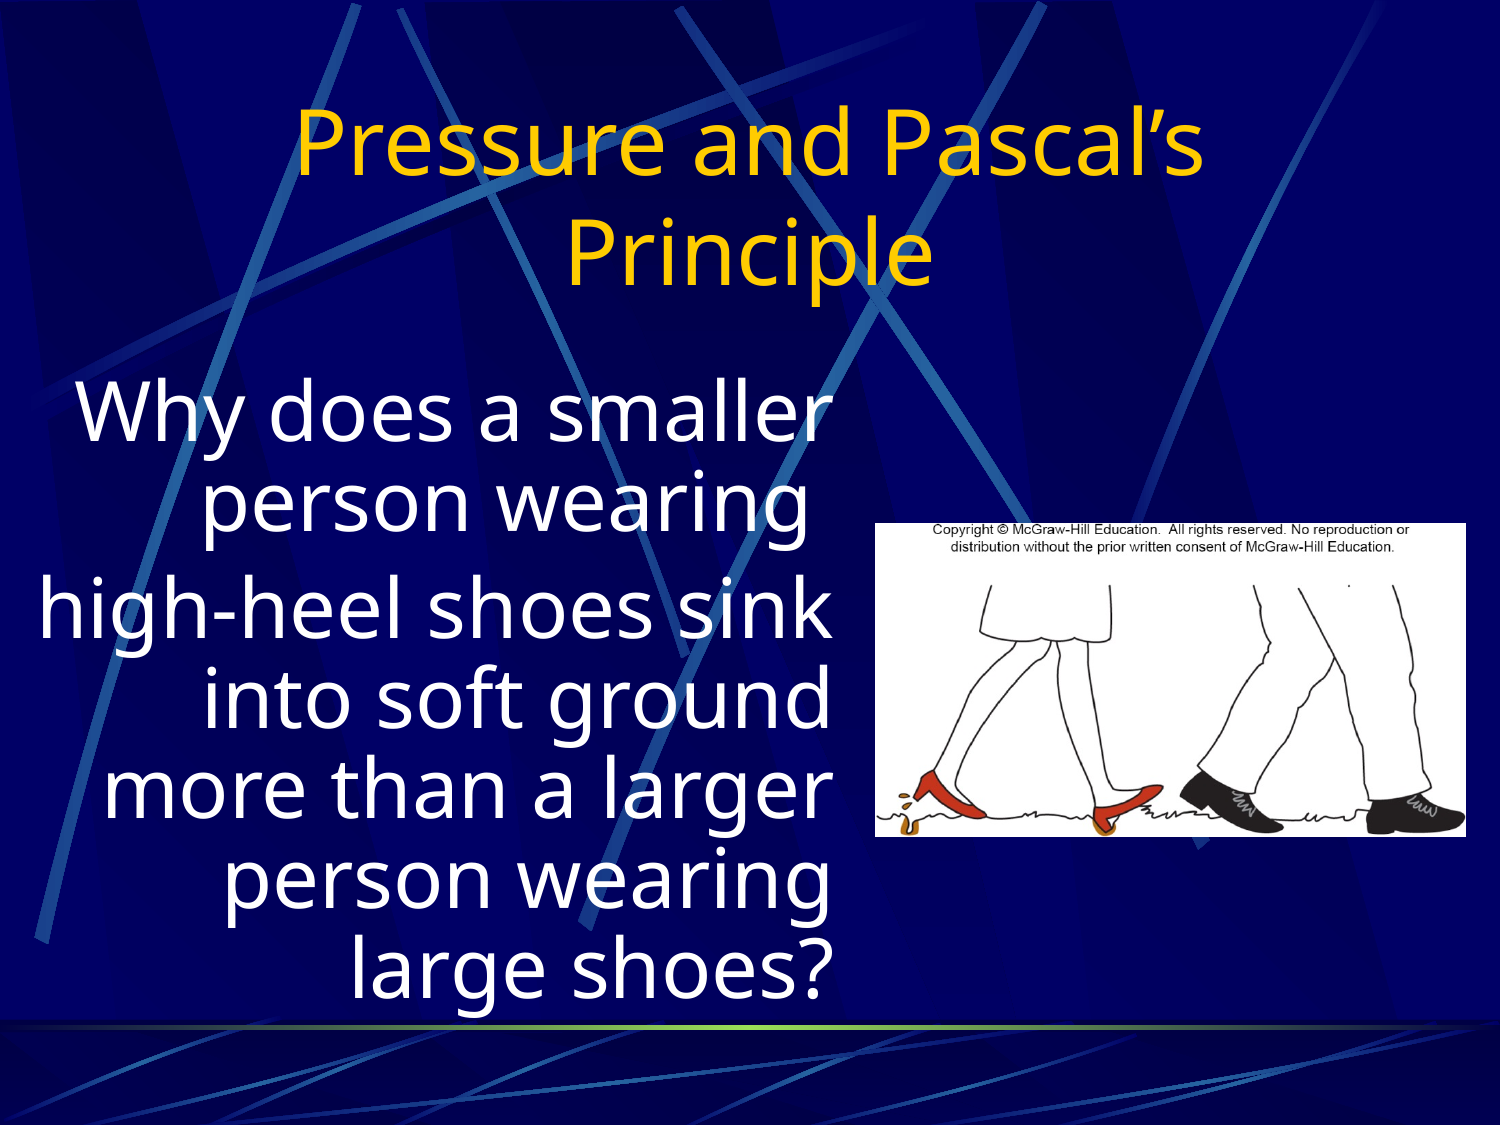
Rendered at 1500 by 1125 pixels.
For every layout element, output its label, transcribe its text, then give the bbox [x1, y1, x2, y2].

title Pressure and Pascal’s Principle [112, 76, 1388, 312]
text_box Why does a smaller person wearing high-heel shoes sink into soft ground more than a larger person wearing large shoes? [0, 362, 850, 1024]
picture [874, 522, 1466, 837]
